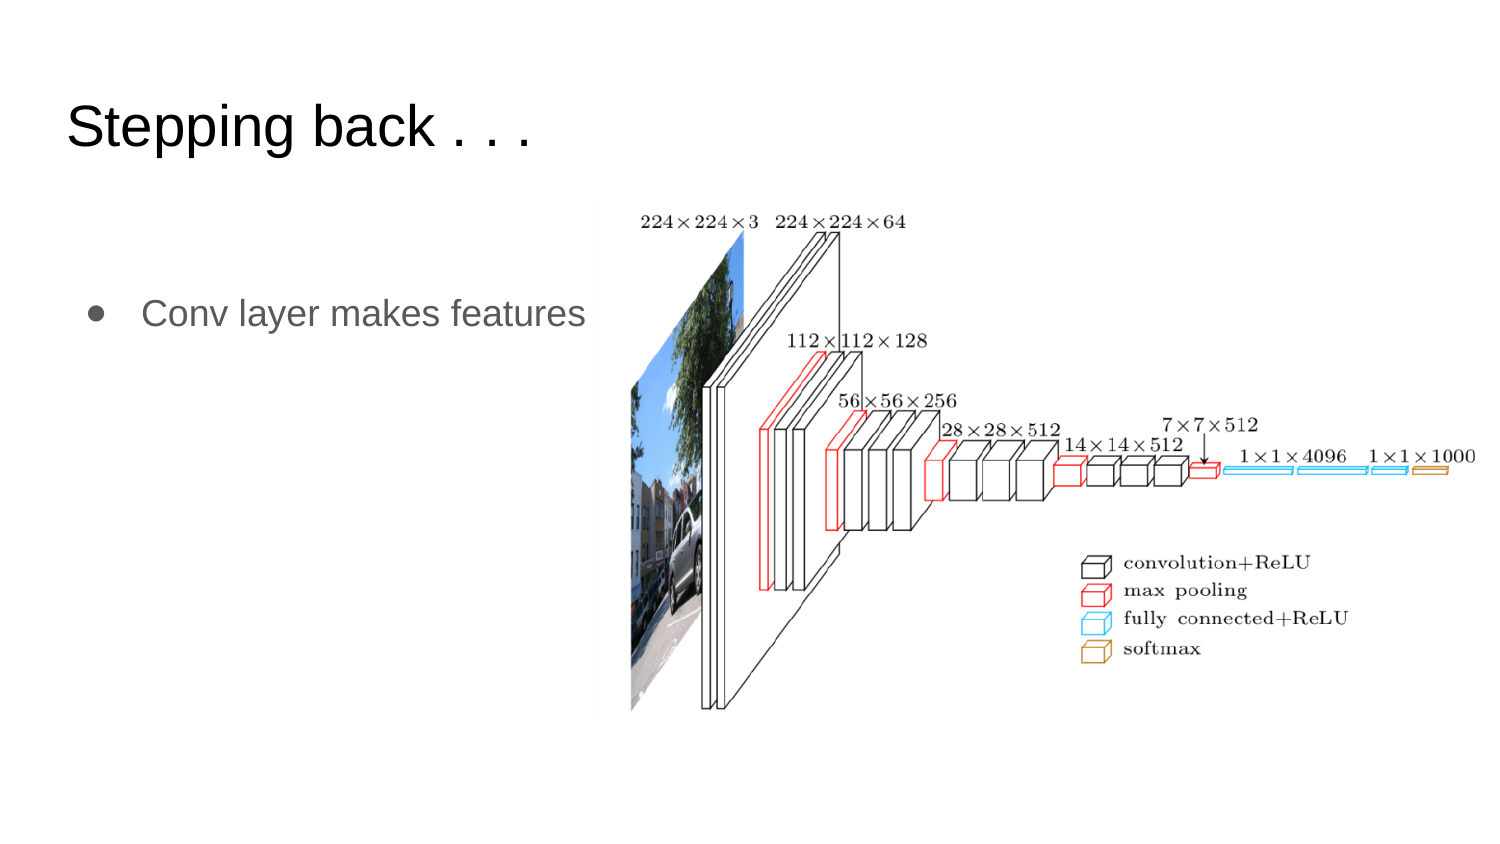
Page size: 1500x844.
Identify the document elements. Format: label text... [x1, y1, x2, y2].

list Conv layer makes features [51, 189, 1449, 750]
picture [595, 195, 1500, 726]
title Stepping back . . . [51, 72, 1449, 167]
